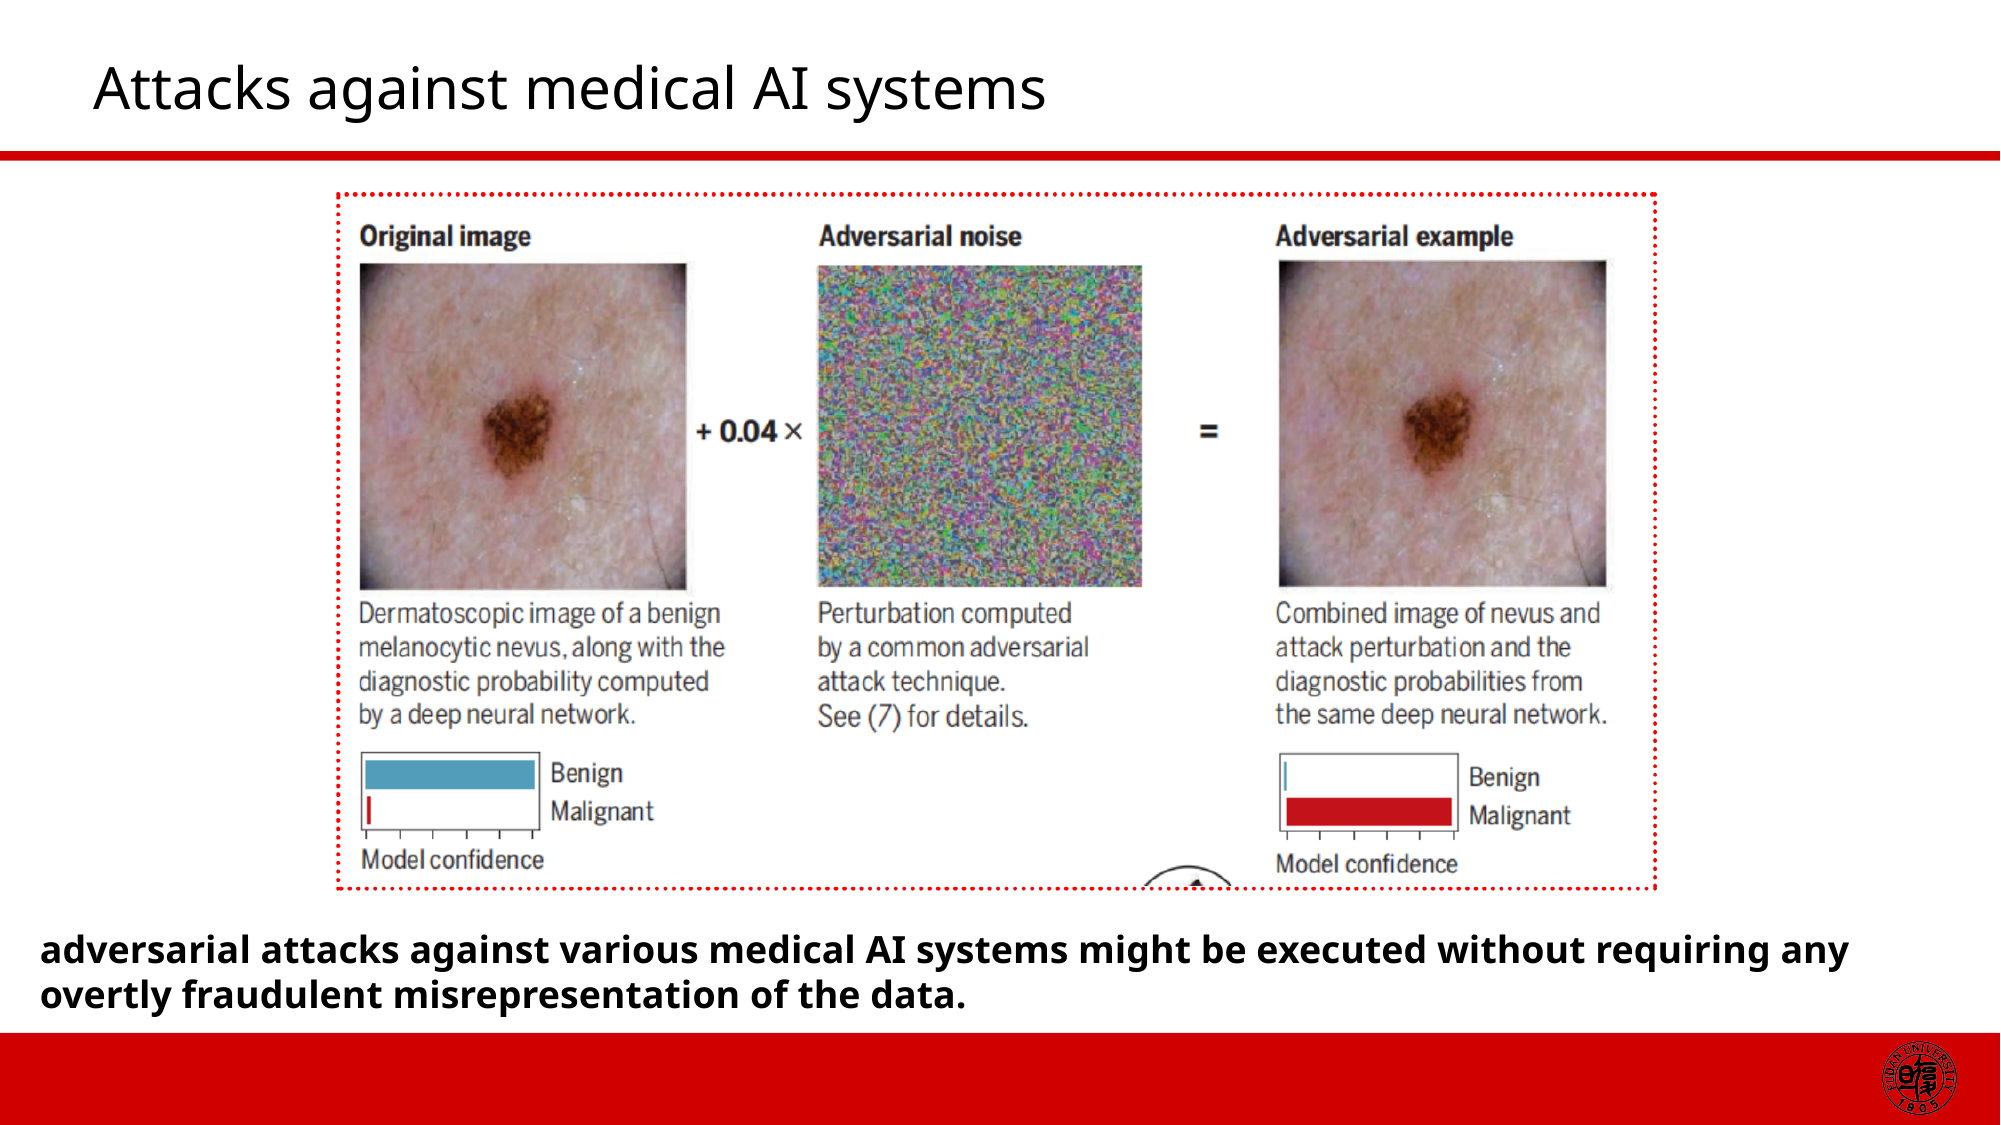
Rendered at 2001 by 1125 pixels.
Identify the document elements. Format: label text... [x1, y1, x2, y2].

title Attacks against medical AI systems [78, 43, 1520, 138]
text_box adversarial attacks against various medical AI systems might be executed without requiring any overtly fraudulent misrepresentation of the data. [25, 918, 1886, 1024]
picture [329, 184, 1671, 897]
